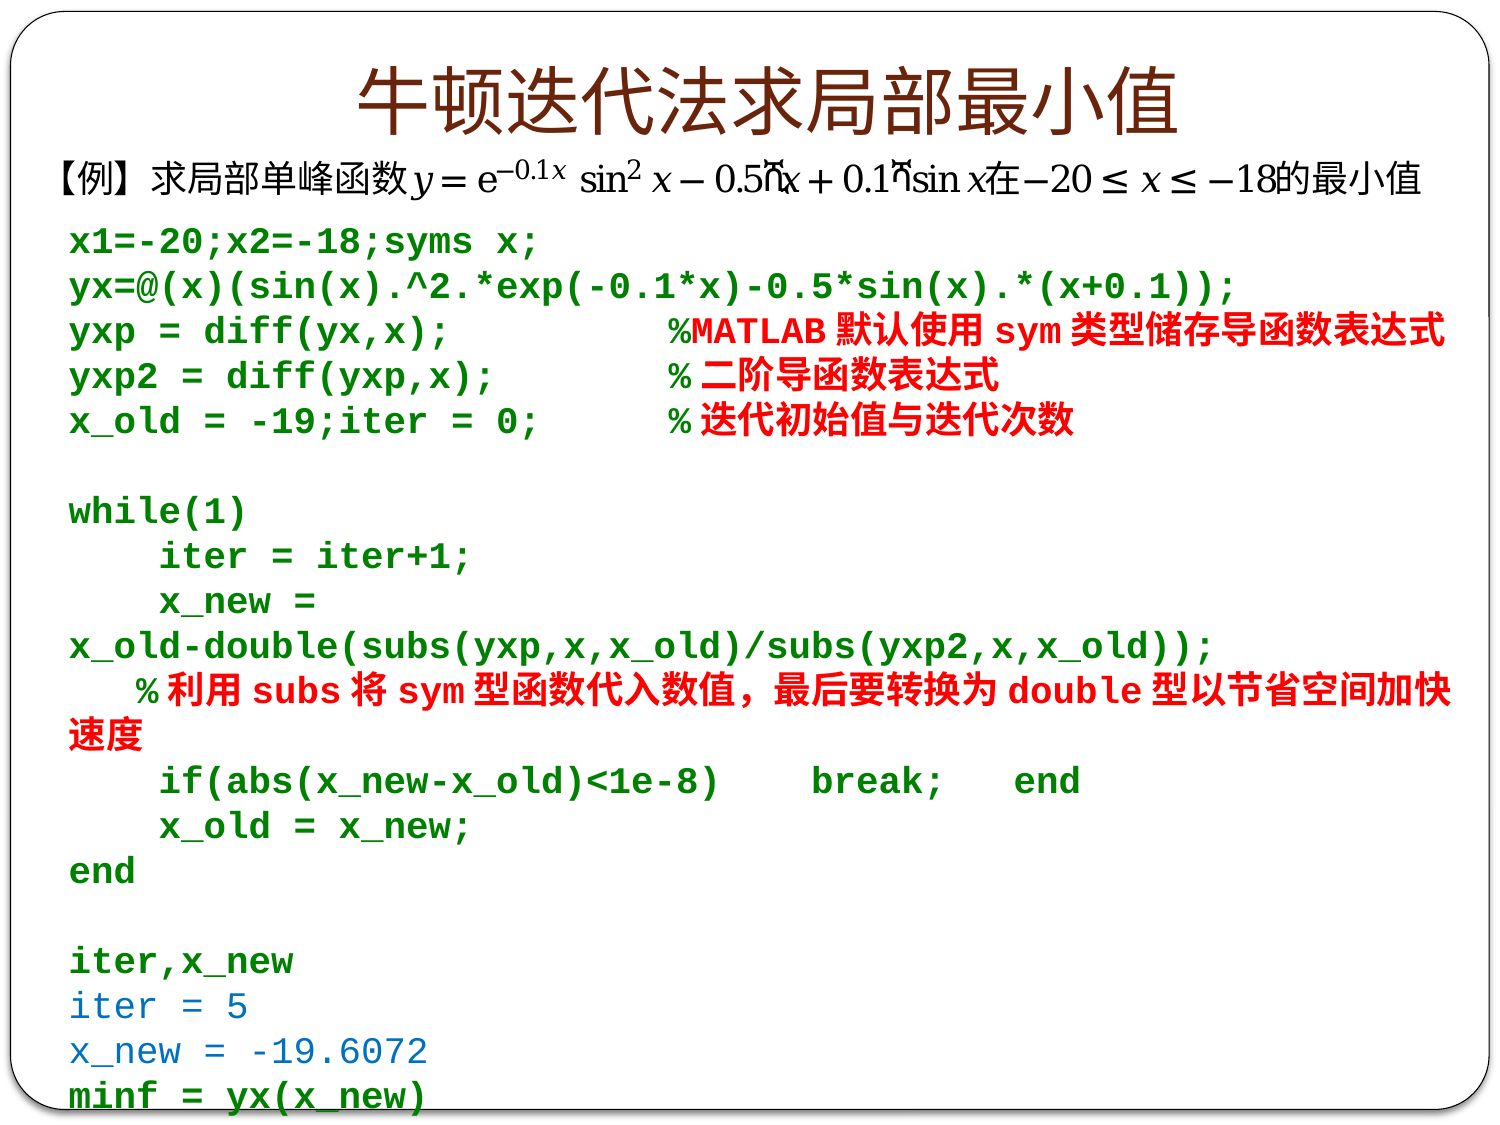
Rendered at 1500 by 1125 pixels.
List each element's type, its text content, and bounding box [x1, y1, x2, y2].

picture [39, 153, 1496, 205]
title 牛顿迭代法求局部最小值 [130, 0, 1406, 152]
text_box x1=-20;x2=-18;syms x; yx=@(x)(sin(x).^2.*exp(-0.1*x)-0.5*sin(x).*(x+0.1)); yxp = diff(yx,x); %MATLAB默认使用sym类型储存导函数表达式 yxp2 = diff(yxp,x); %二阶导函数表达式 x_old = -19;iter = 0; %迭代初始值与迭代次数 while(1) iter = iter+1; x_new = x_old-double(subs(yxp,x,x_old)/subs(yxp2,x,x_old)); %利用subs将sym型函数代入数值，最后要转换为double型以节省空间加快速度 if(abs(x_new-x_old)<1e-8) break; end x_old = x_new; end iter,x_new iter = 5 x_new = -19.6072 minf = yx(x_new) minf = -3.3476 [54, 208, 1500, 1125]
